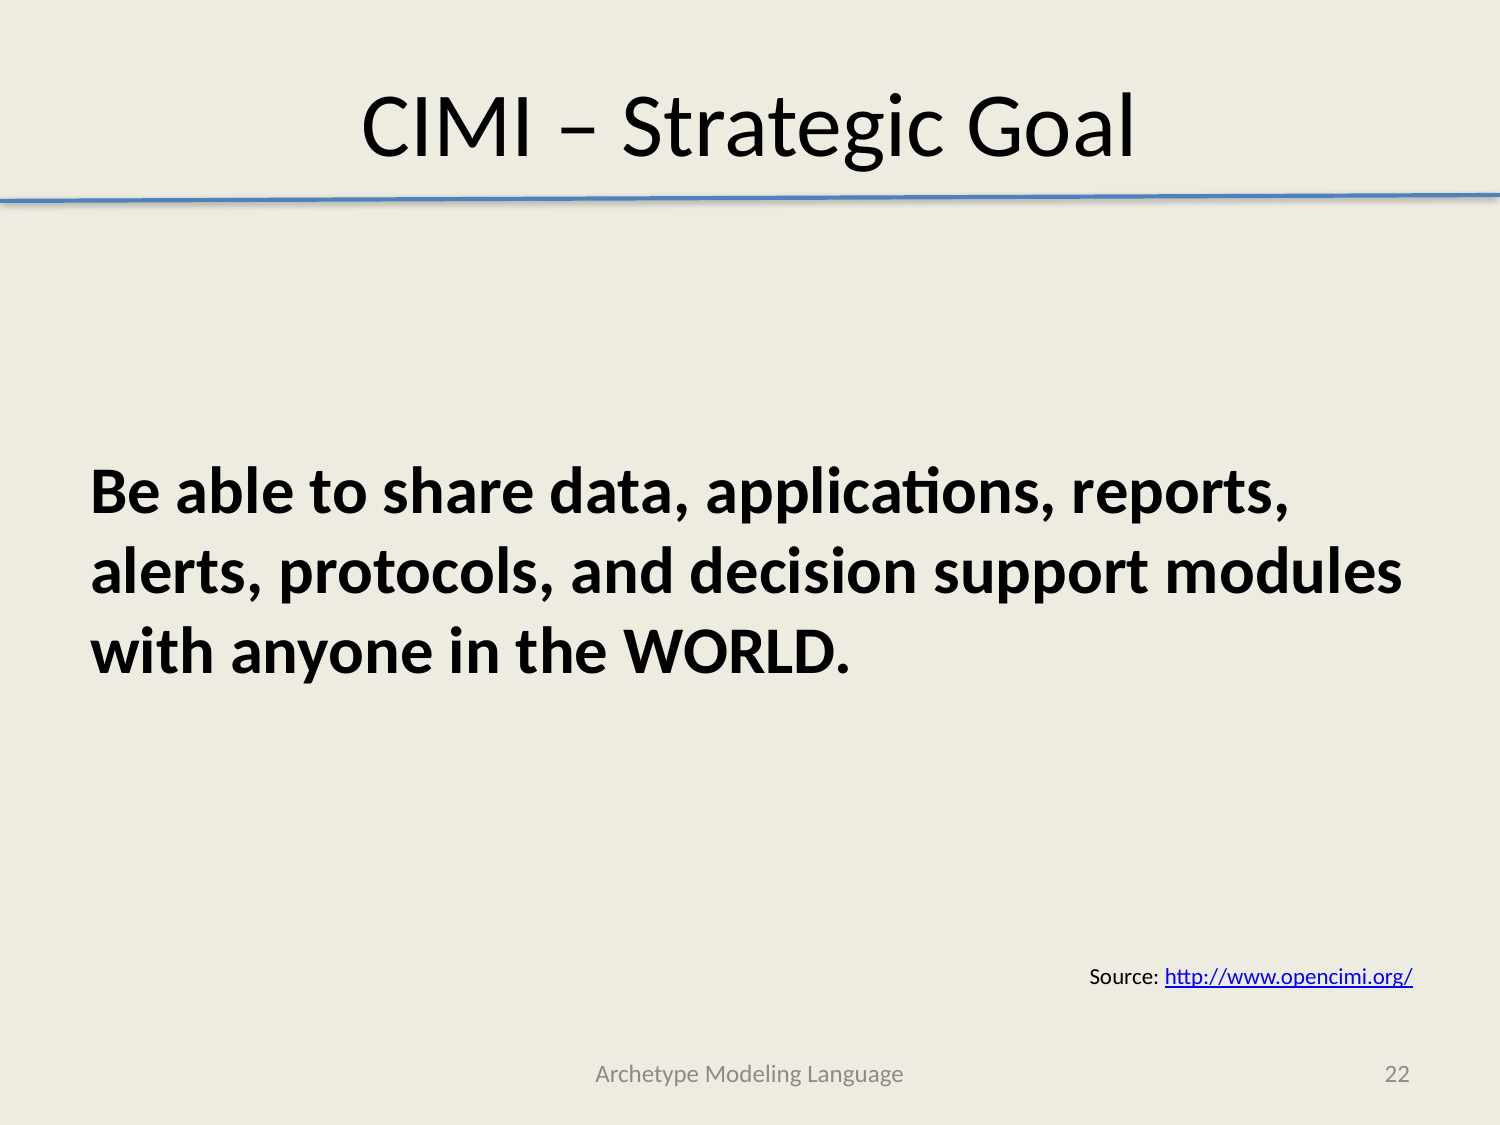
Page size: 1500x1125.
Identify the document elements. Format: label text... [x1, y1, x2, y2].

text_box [0, 194, 1500, 202]
footer Archetype Modeling Language [512, 1042, 988, 1103]
text_box Source: http://www.opencimi.org/ [1074, 954, 1449, 1042]
slide_number 22 [1074, 1042, 1425, 1103]
list Be able to share data, applications, reports, alerts, protocols, and decision support modules with anyone in the WORLD. [75, 262, 1425, 1005]
title CIMI – Strategic Goal [75, 45, 1425, 193]
